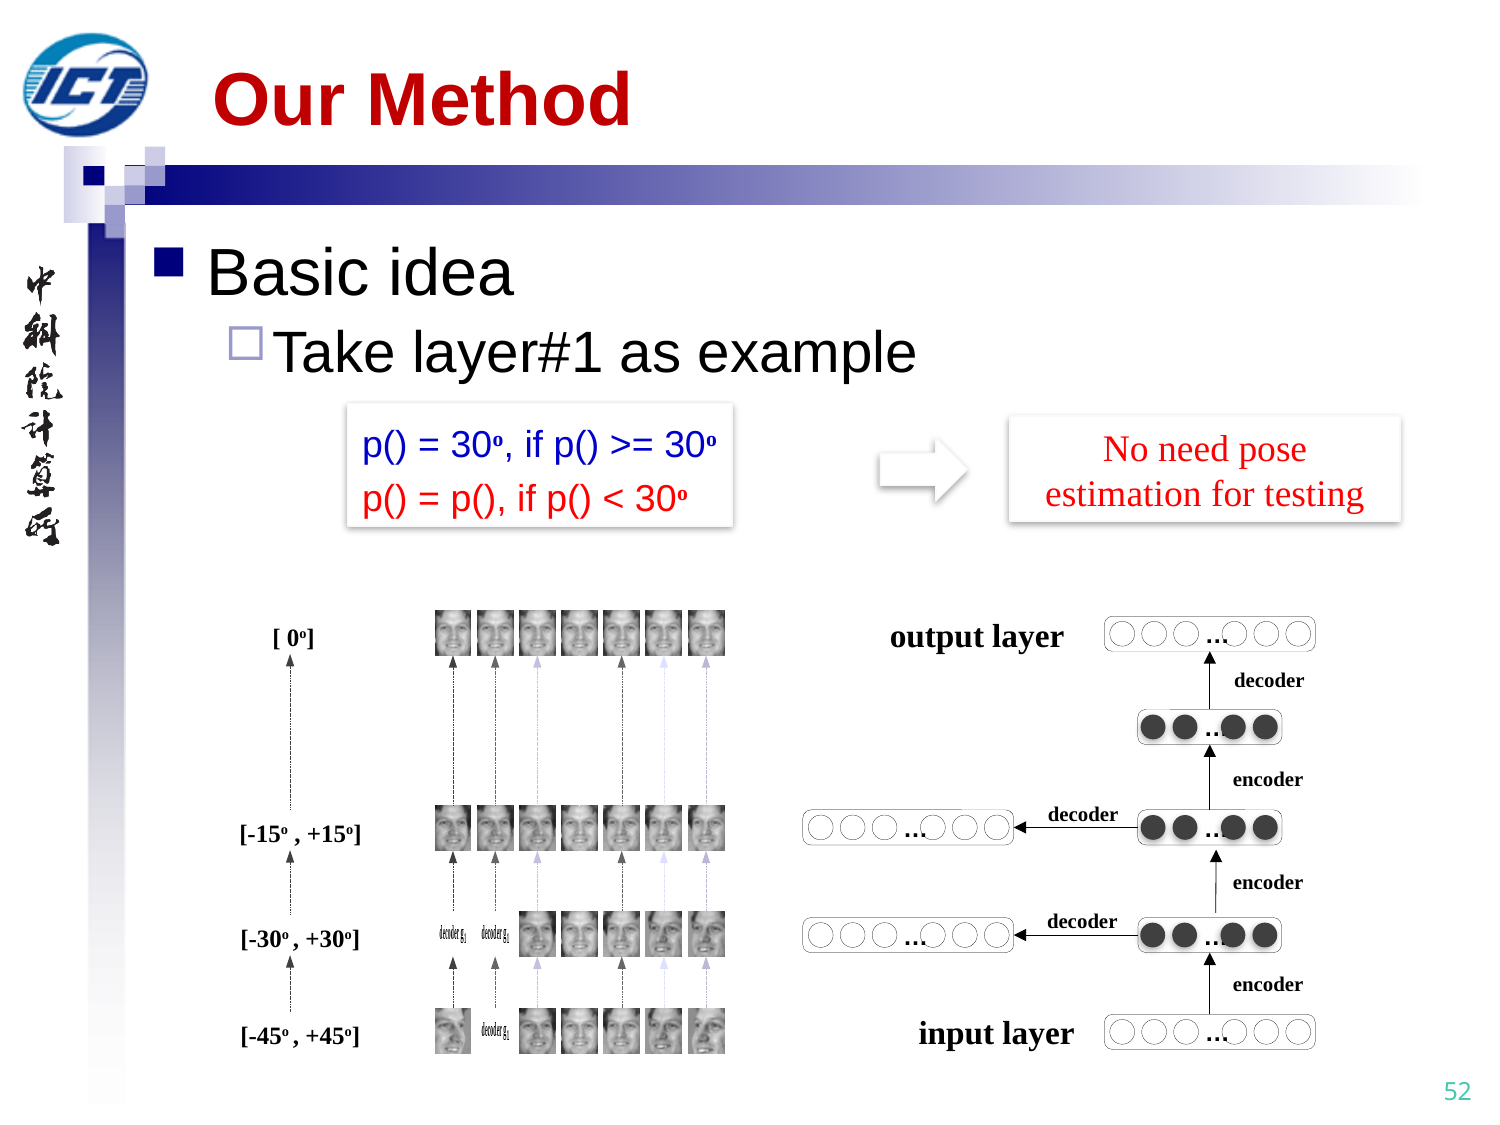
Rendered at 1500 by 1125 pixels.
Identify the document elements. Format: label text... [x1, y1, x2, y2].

text_box No need pose estimation for testing [1009, 415, 1401, 522]
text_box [1205, 861, 1336, 926]
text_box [1137, 912, 1282, 959]
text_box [289, 653, 707, 819]
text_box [1205, 756, 1336, 823]
picture [21, 265, 63, 546]
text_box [289, 849, 707, 925]
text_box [1205, 962, 1336, 1028]
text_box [1137, 704, 1283, 750]
list Basic idea Take layer#1 as example [135, 220, 1426, 1058]
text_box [1104, 610, 1316, 657]
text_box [222, 805, 725, 856]
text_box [223, 911, 725, 961]
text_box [802, 912, 1014, 959]
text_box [223, 1008, 725, 1058]
text_box input layer [903, 1004, 1090, 1059]
text_box output layer [874, 607, 1080, 662]
picture [13, 31, 158, 147]
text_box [1205, 658, 1338, 723]
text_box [1137, 804, 1283, 851]
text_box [1104, 1008, 1316, 1055]
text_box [1013, 793, 1152, 835]
picture [87, 221, 126, 1120]
text_box [879, 437, 968, 502]
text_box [289, 954, 707, 1021]
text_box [256, 609, 725, 660]
title Our Method [197, 40, 1488, 150]
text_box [802, 804, 1014, 851]
slide_number 52 [1136, 1073, 1488, 1118]
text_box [1013, 899, 1150, 941]
